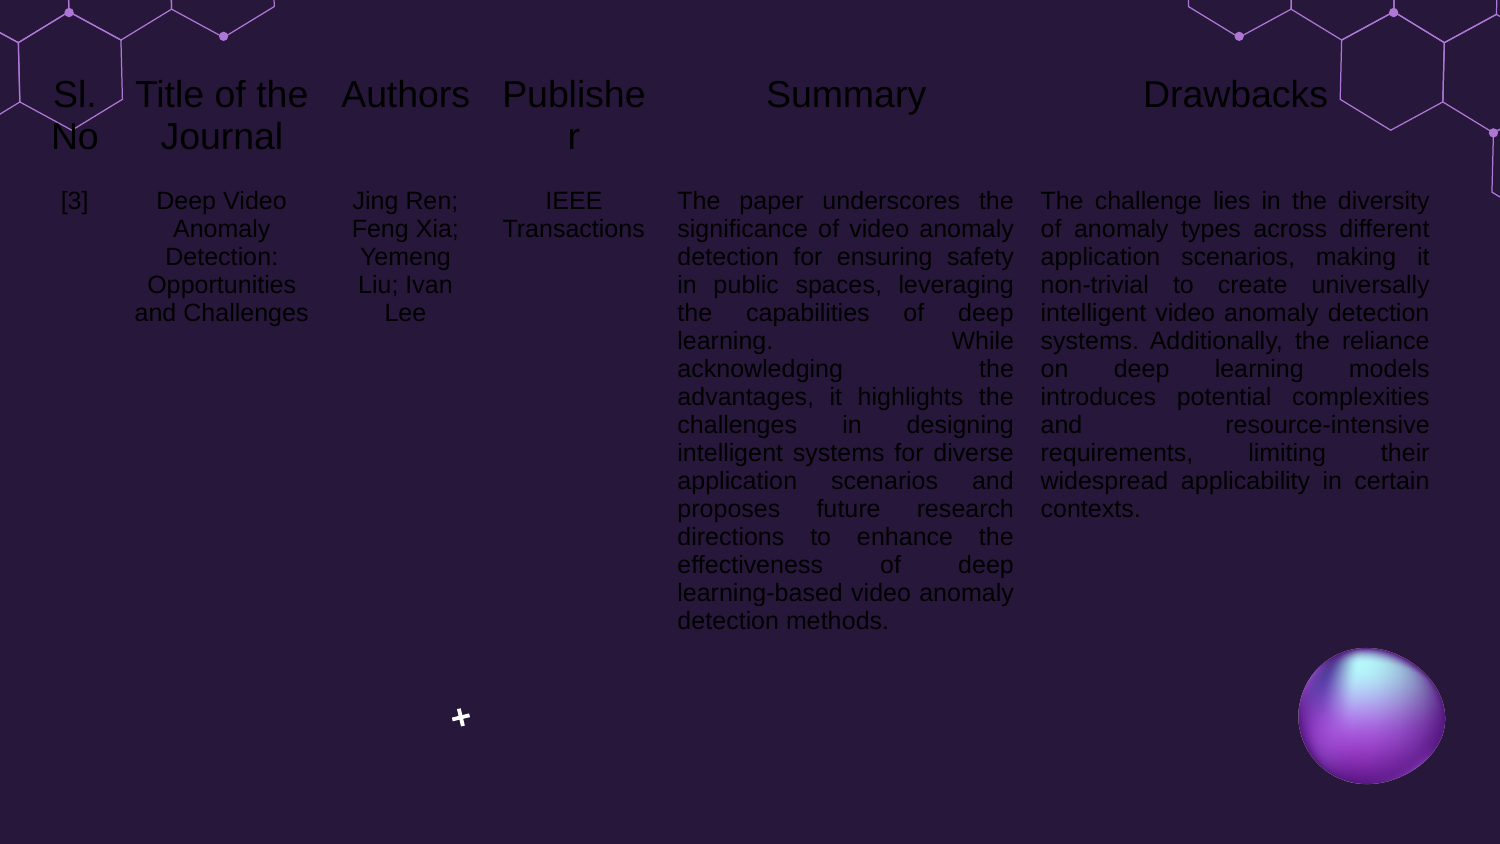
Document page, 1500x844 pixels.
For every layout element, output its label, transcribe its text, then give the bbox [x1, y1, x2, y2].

table_cell IEEE Transactions [483, 180, 665, 777]
table_cell Jing Ren; Feng Xia; Yemeng Liu; Ivan Lee [328, 180, 483, 777]
picture [1297, 647, 1466, 809]
table_header Sl. No [34, 67, 115, 180]
table_cell The challenge lies in the diversity of anomaly types across different application scenarios, making it non-trivial to create universally intelligent video anomaly detection systems. Additionally, the reliance on deep learning models introduces potential complexities and resource-intensive requirements, limiting their widespread applicability in certain contexts. [1028, 180, 1443, 777]
table_header Summary [665, 67, 1028, 180]
table_cell [3] [34, 180, 115, 777]
table_cell The paper underscores the significance of video anomaly detection for ensuring safety in public spaces, leveraging the capabilities of deep learning. While acknowledging the advantages, it highlights the challenges in designing intelligent systems for diverse application scenarios and proposes future research directions to enhance the effectiveness of deep learning-based video anomaly detection methods. [665, 180, 1028, 777]
table_header Publisher [483, 67, 665, 180]
table_cell Deep Video Anomaly Detection: Opportunities and Challenges [115, 180, 328, 777]
table_header Drawbacks [1028, 67, 1443, 180]
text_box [454, 710, 468, 724]
table_header Authors [328, 67, 483, 180]
table_header Title of the Journal [115, 67, 328, 180]
